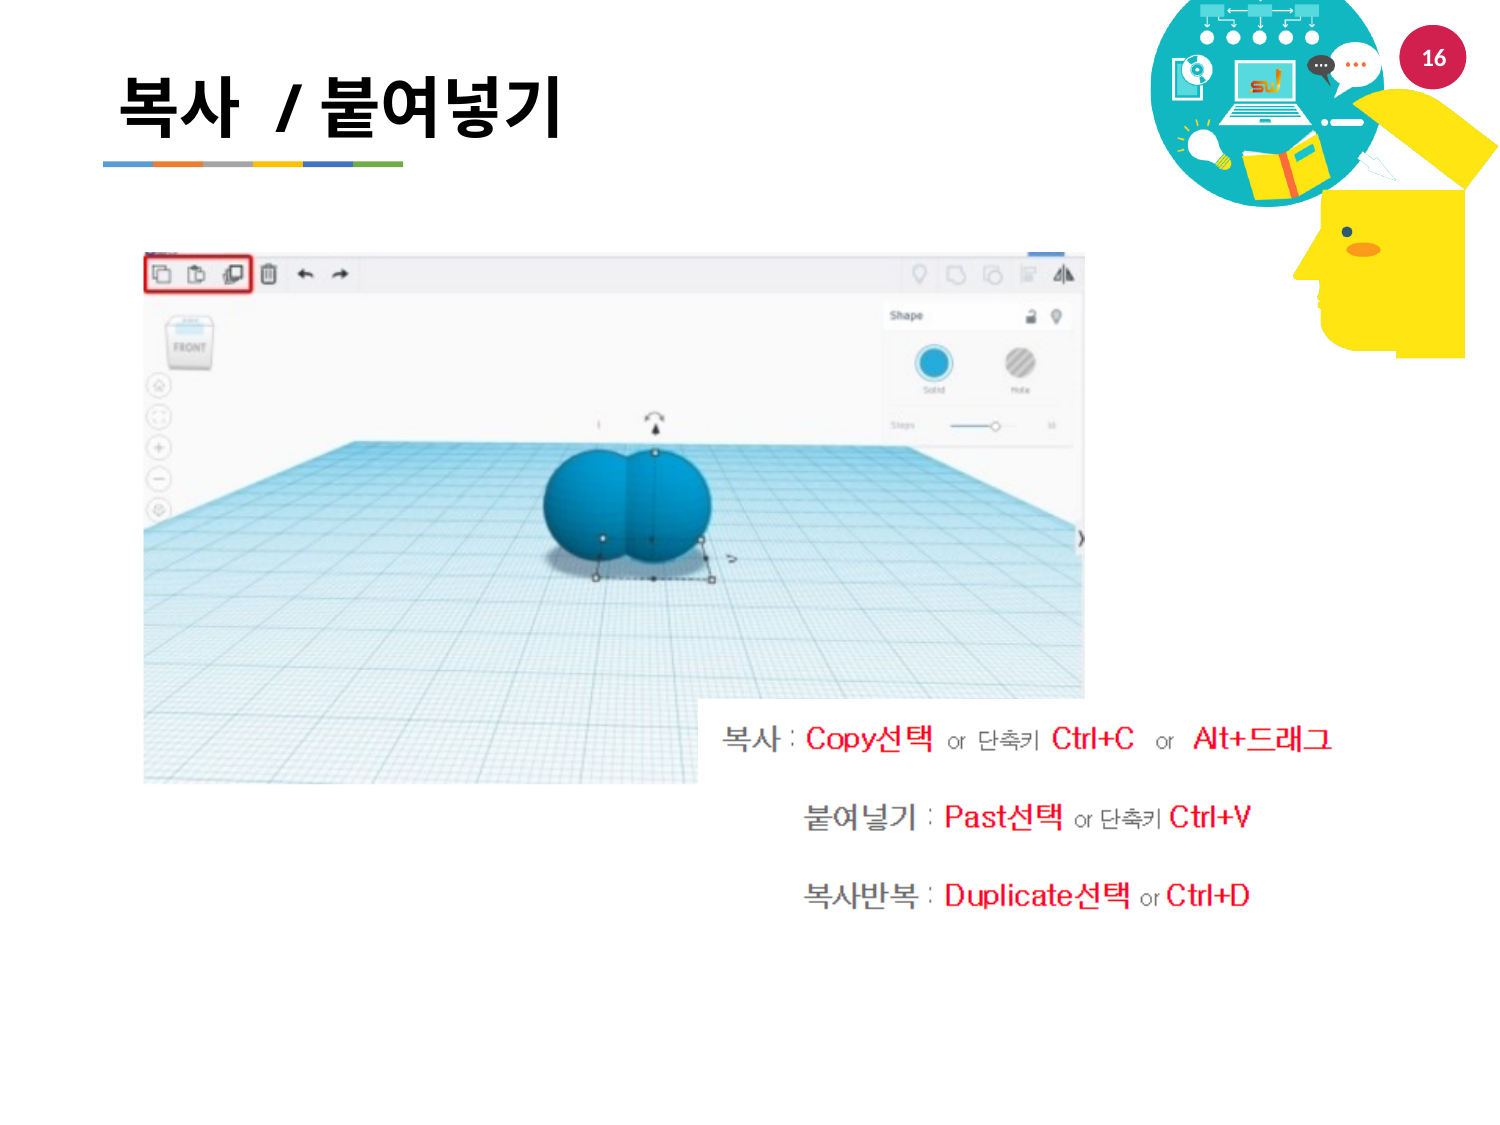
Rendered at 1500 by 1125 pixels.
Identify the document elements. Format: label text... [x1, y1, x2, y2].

picture [1146, 0, 1500, 359]
title 복사 /붙여넣기 [103, 59, 1365, 162]
slide_number 16 [1400, 23, 1468, 89]
picture [136, 252, 1365, 936]
